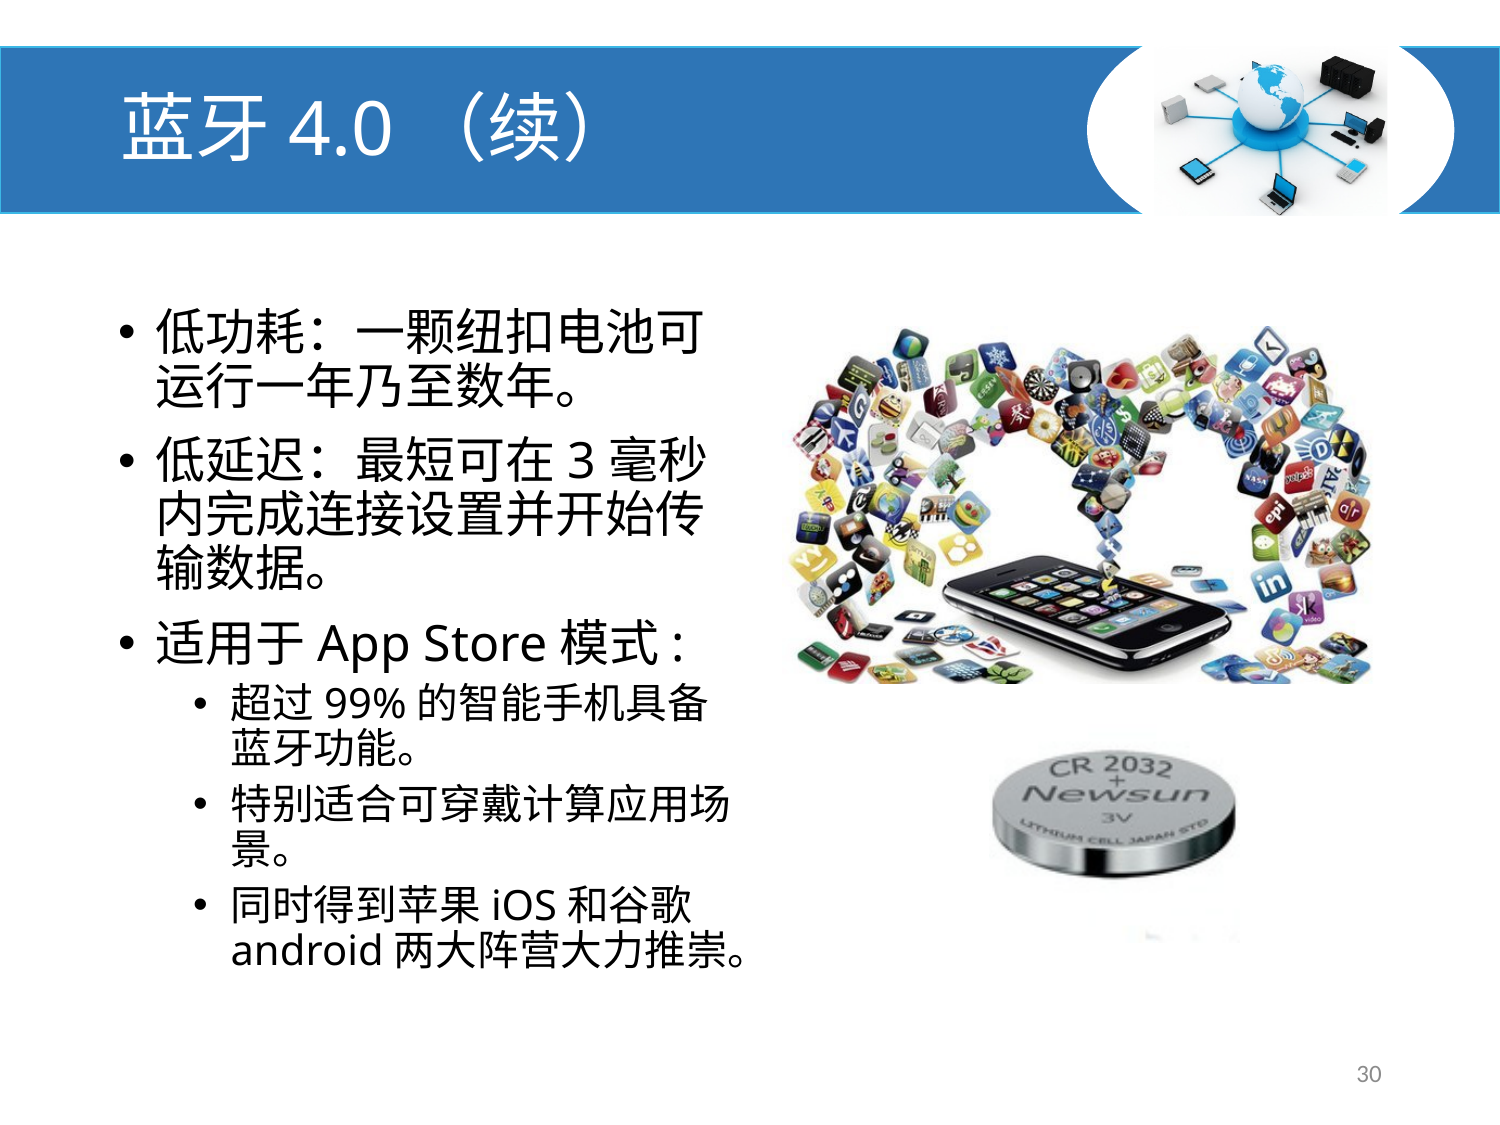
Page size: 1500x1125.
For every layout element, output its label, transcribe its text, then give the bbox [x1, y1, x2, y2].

picture [1154, 46, 1388, 216]
slide_number 30 [1059, 1042, 1397, 1103]
picture [782, 326, 1379, 684]
title 蓝牙4.0（续） [105, 50, 1060, 214]
picture [989, 692, 1240, 943]
list 低功耗：一颗纽扣电池可运行一年乃至数年。 低延迟：最短可在3毫秒内完成连接设置并开始传输数据。 适用于App Store模式: 超过99%的智能手机具备蓝牙功能。 特别适合可穿戴计算应用场景。 同时得到苹果iOS和谷歌android两大阵营大力推崇。 [103, 299, 757, 1014]
